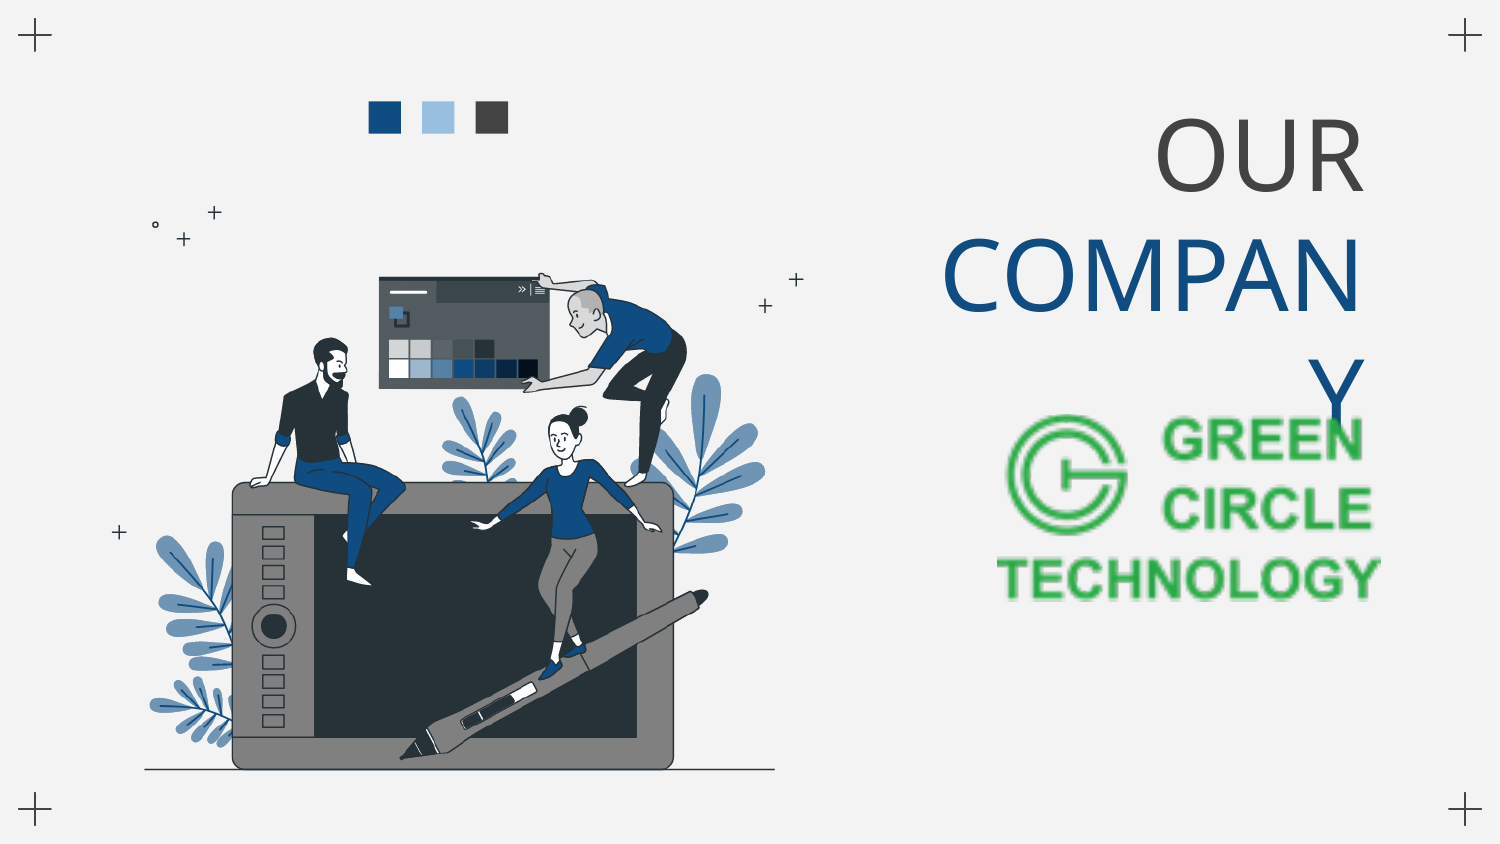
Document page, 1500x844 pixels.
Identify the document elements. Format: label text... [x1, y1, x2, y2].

title OUR COMPANY [878, 76, 1381, 351]
picture [996, 413, 1381, 602]
picture [98, 187, 815, 777]
text_box [422, 101, 455, 134]
text_box [475, 101, 509, 134]
text_box [368, 101, 401, 134]
